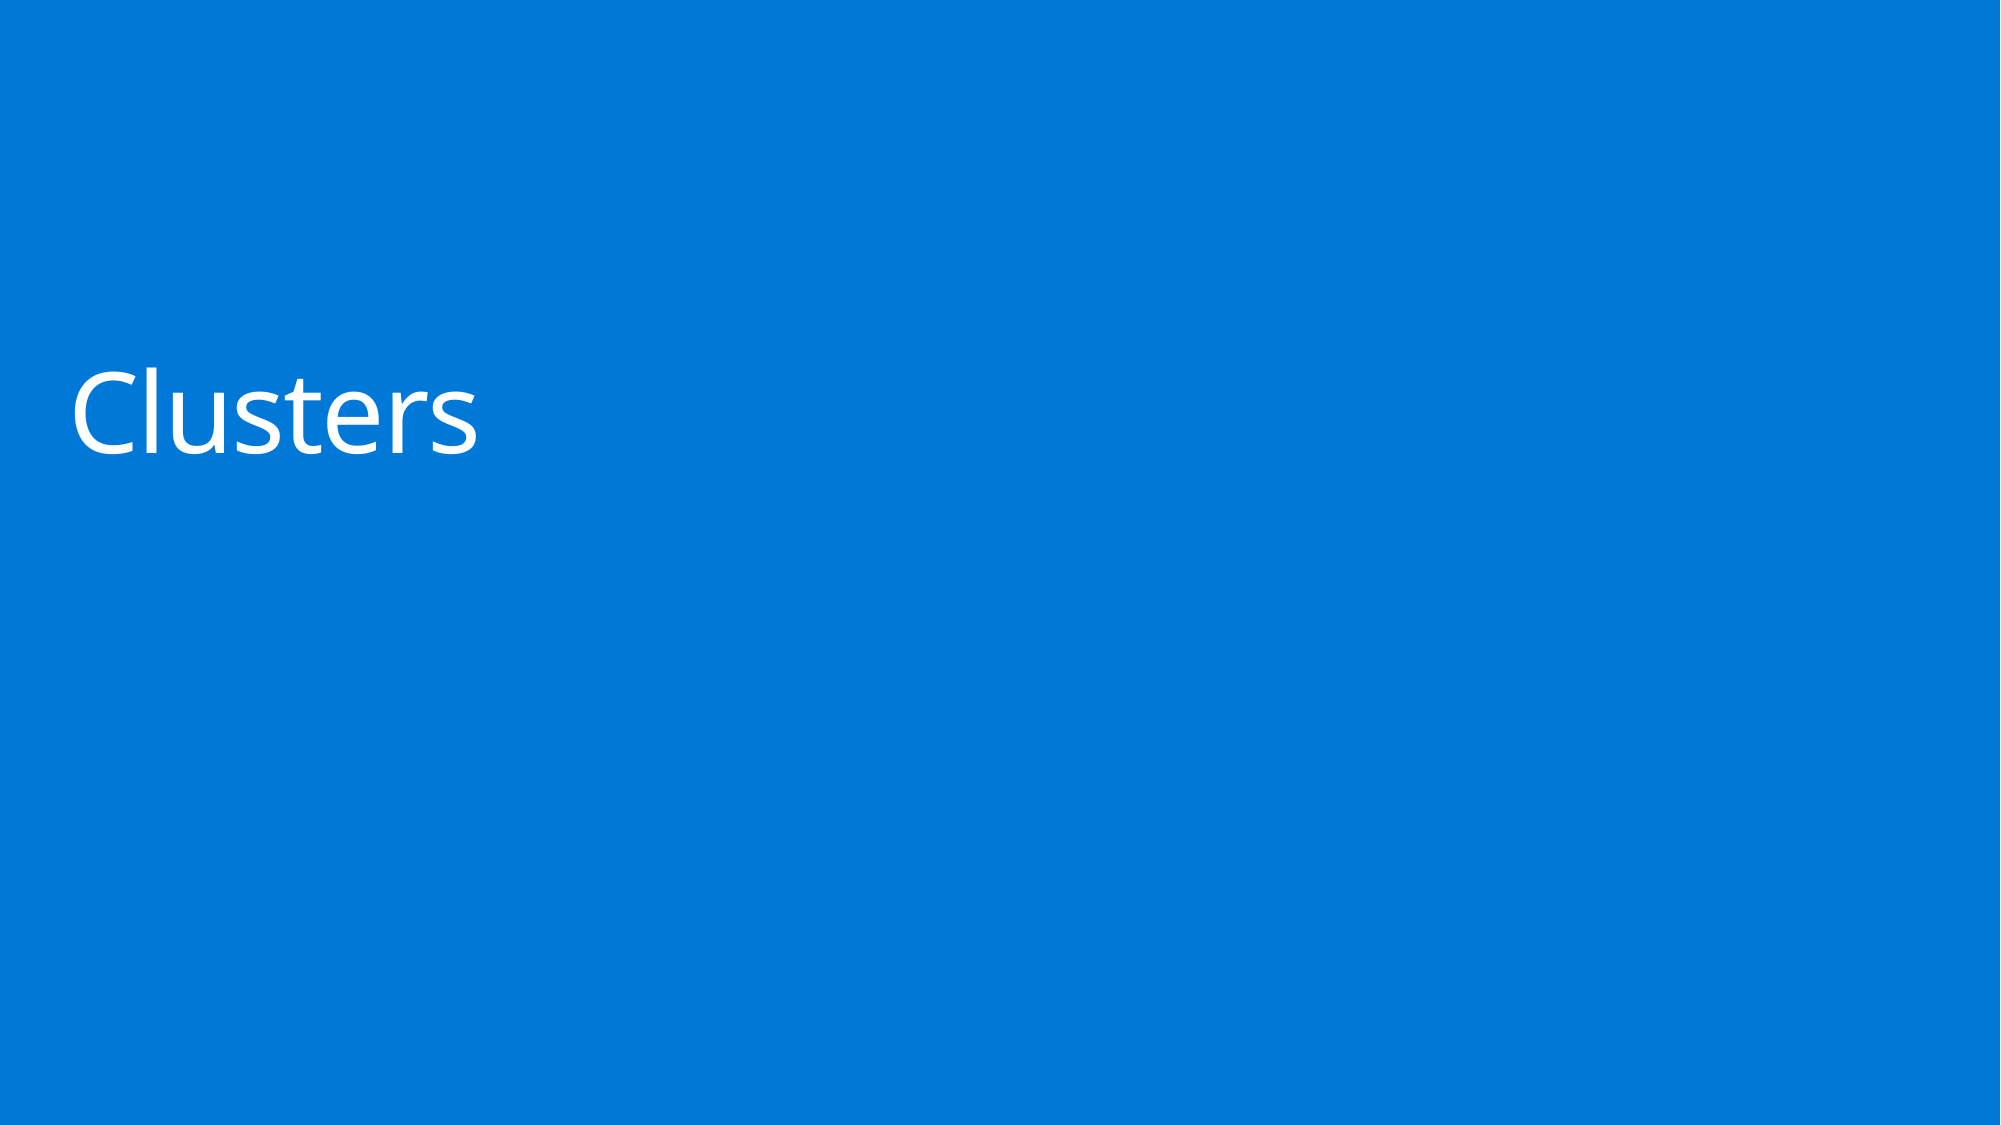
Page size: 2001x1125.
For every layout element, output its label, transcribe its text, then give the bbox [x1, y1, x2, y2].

title Clusters [44, 341, 1956, 560]
